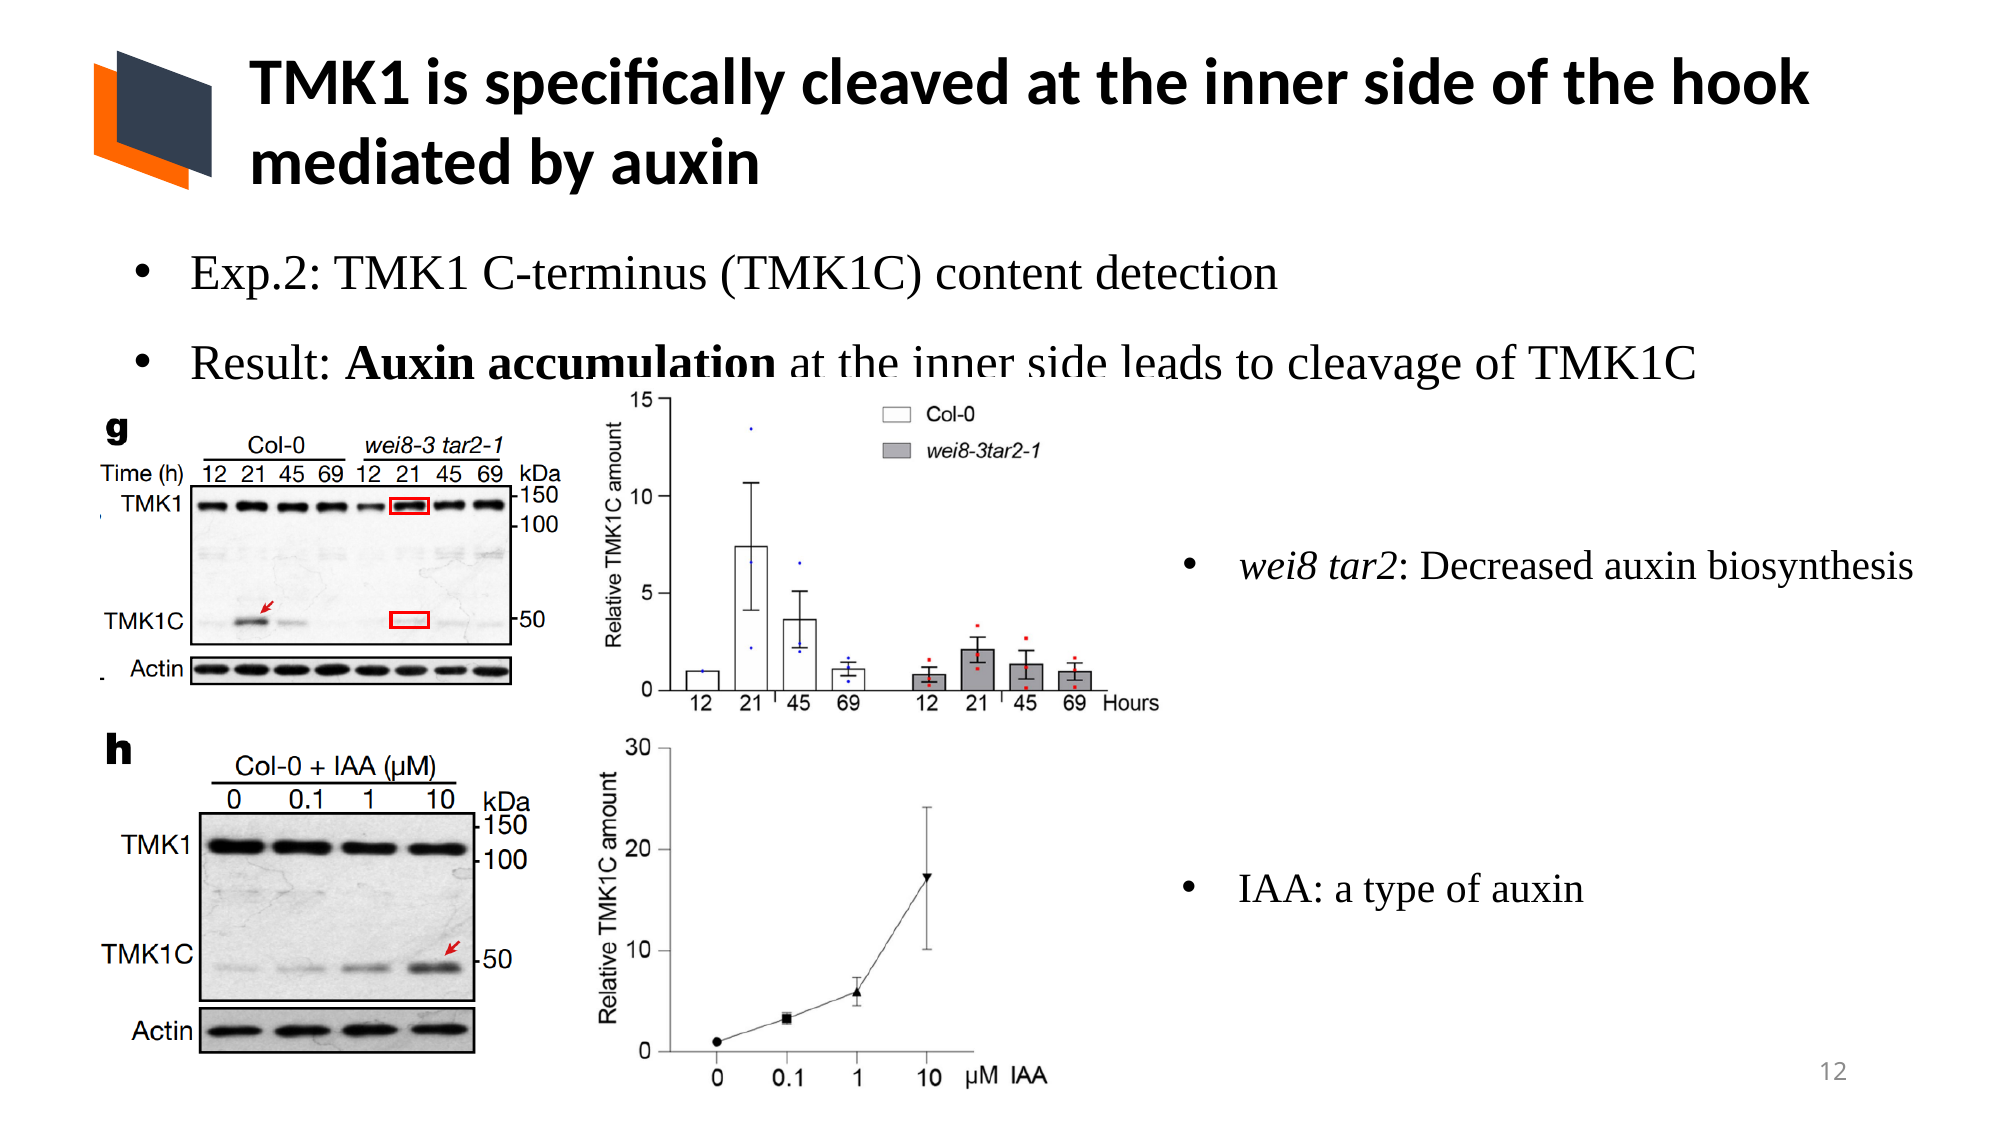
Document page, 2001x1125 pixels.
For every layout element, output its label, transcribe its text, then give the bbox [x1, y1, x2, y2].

picture [100, 727, 533, 1062]
text_box TMK1 is specifically cleaved at the inner side of the hook mediated by auxin [234, 30, 1955, 206]
text_box wei8 tar2: Decreased auxin biosynthesis [1167, 505, 1930, 596]
slide_number 12 [1412, 1042, 1863, 1103]
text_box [100, 414, 565, 691]
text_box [93, 50, 212, 190]
picture [593, 731, 1064, 1090]
text_box Exp.2: TMK1 C-terminus (TMK1C) content detection Result: Auxin accumulation at the inner side leads to cleavage of TMK1C [119, 202, 1713, 398]
text_box IAA: a type of auxin [1166, 828, 1600, 919]
picture [593, 377, 1166, 724]
